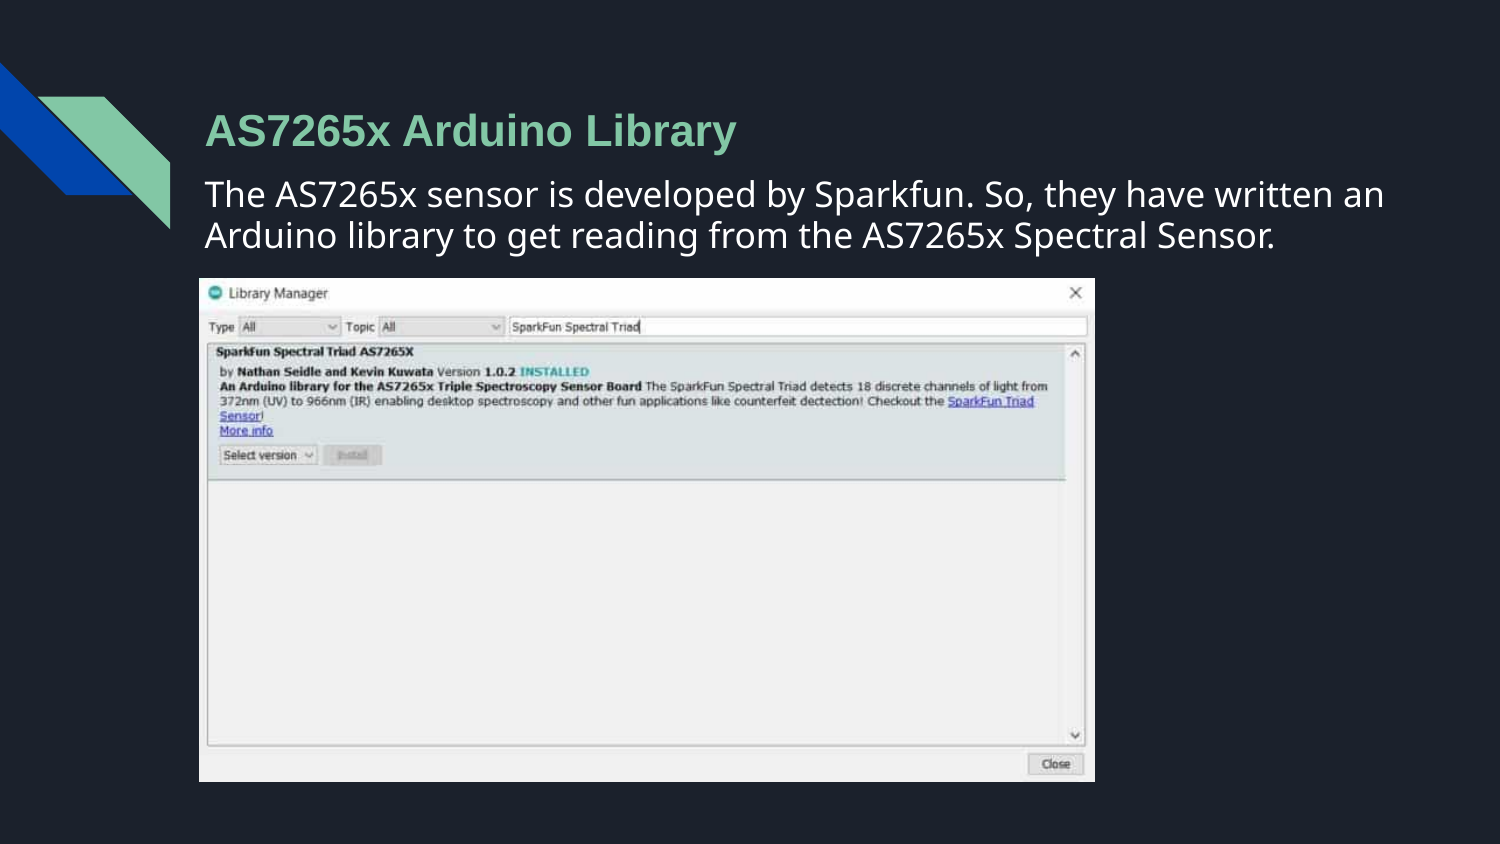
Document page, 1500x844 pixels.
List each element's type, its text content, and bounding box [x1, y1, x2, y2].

title AS7265x Arduino Library [189, 65, 1105, 160]
picture [199, 278, 1095, 782]
list The AS7265x sensor is developed by Sparkfun. So, they have written an Arduino library to get reading from the AS7265x Spectral Sensor. [189, 160, 1419, 279]
